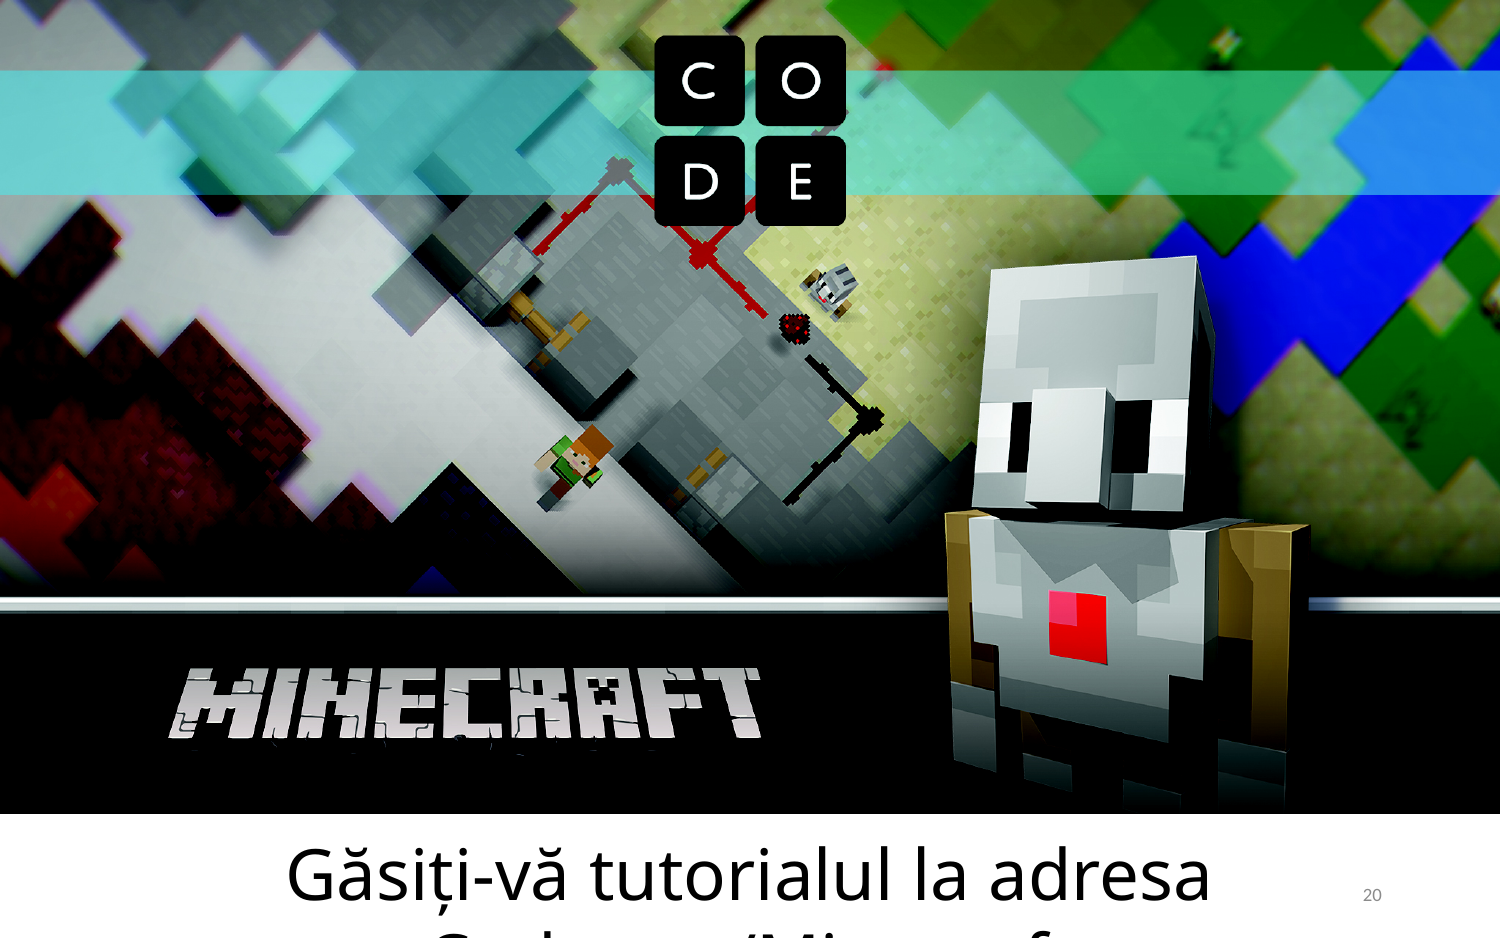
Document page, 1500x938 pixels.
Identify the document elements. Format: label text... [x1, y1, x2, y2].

text_box Găsiți-vă tutorialul la adresa Code.org/Minecraft [0, 822, 1500, 938]
picture [0, 0, 1500, 814]
slide_number 20 [1059, 868, 1397, 919]
